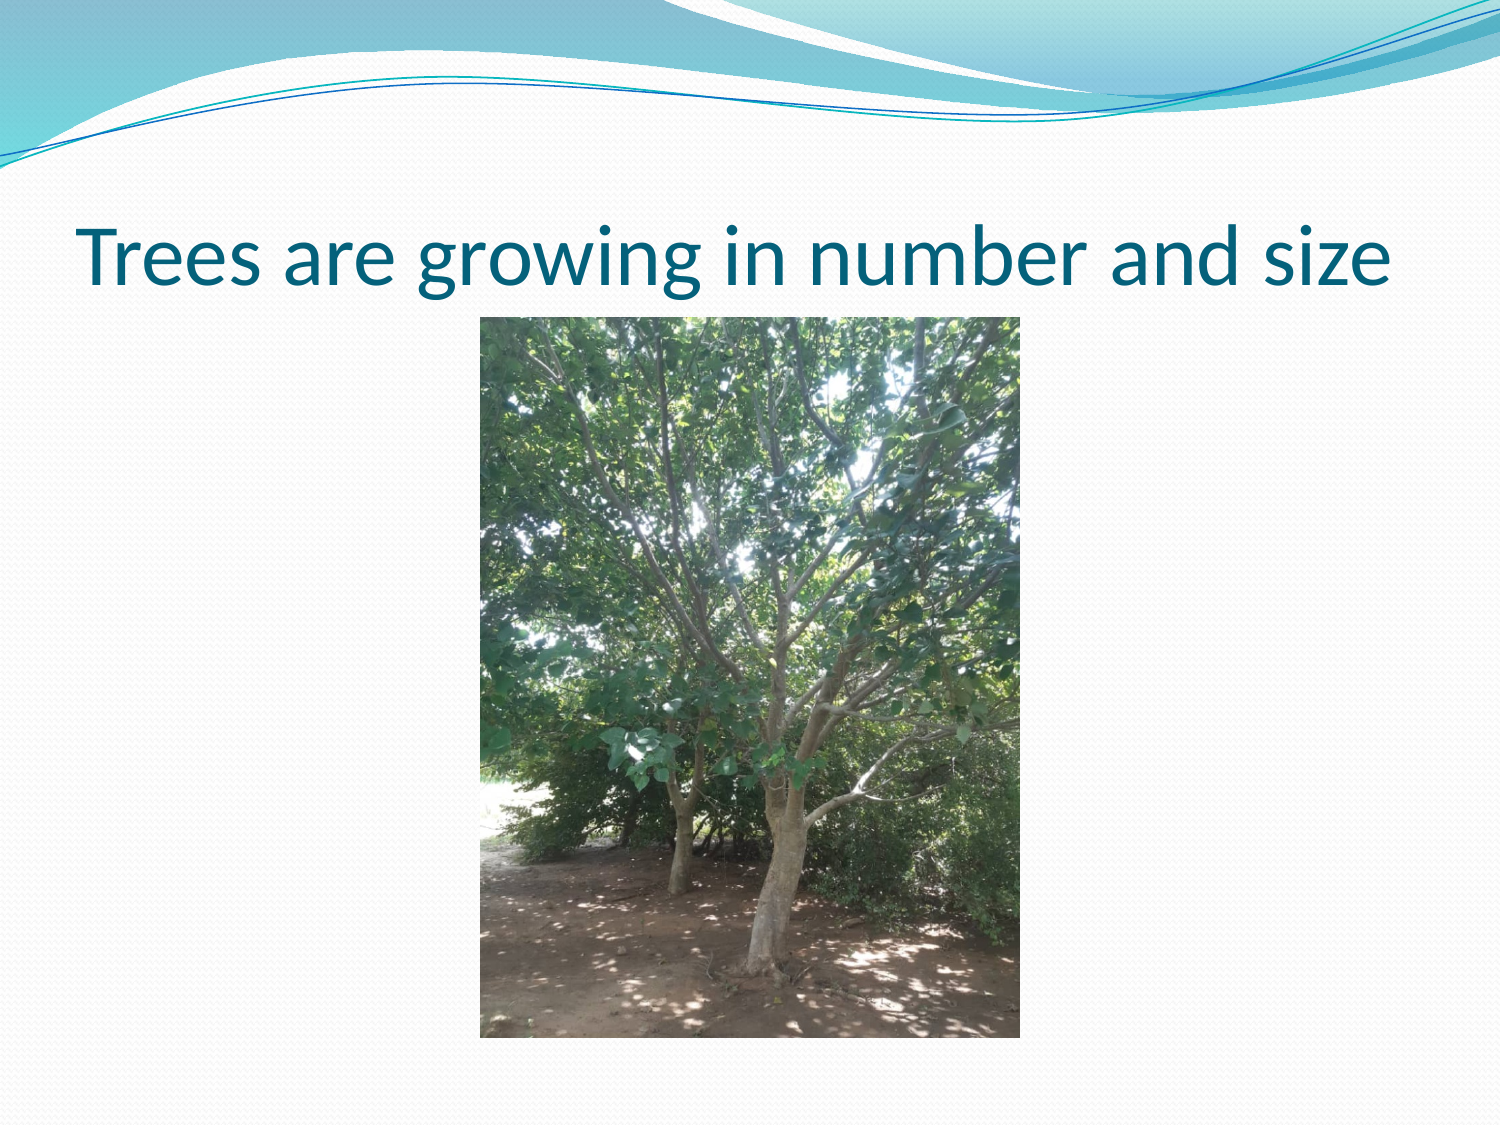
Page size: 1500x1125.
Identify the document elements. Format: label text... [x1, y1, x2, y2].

title Trees are growing in number and size [75, 115, 1425, 303]
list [480, 317, 1020, 1038]
